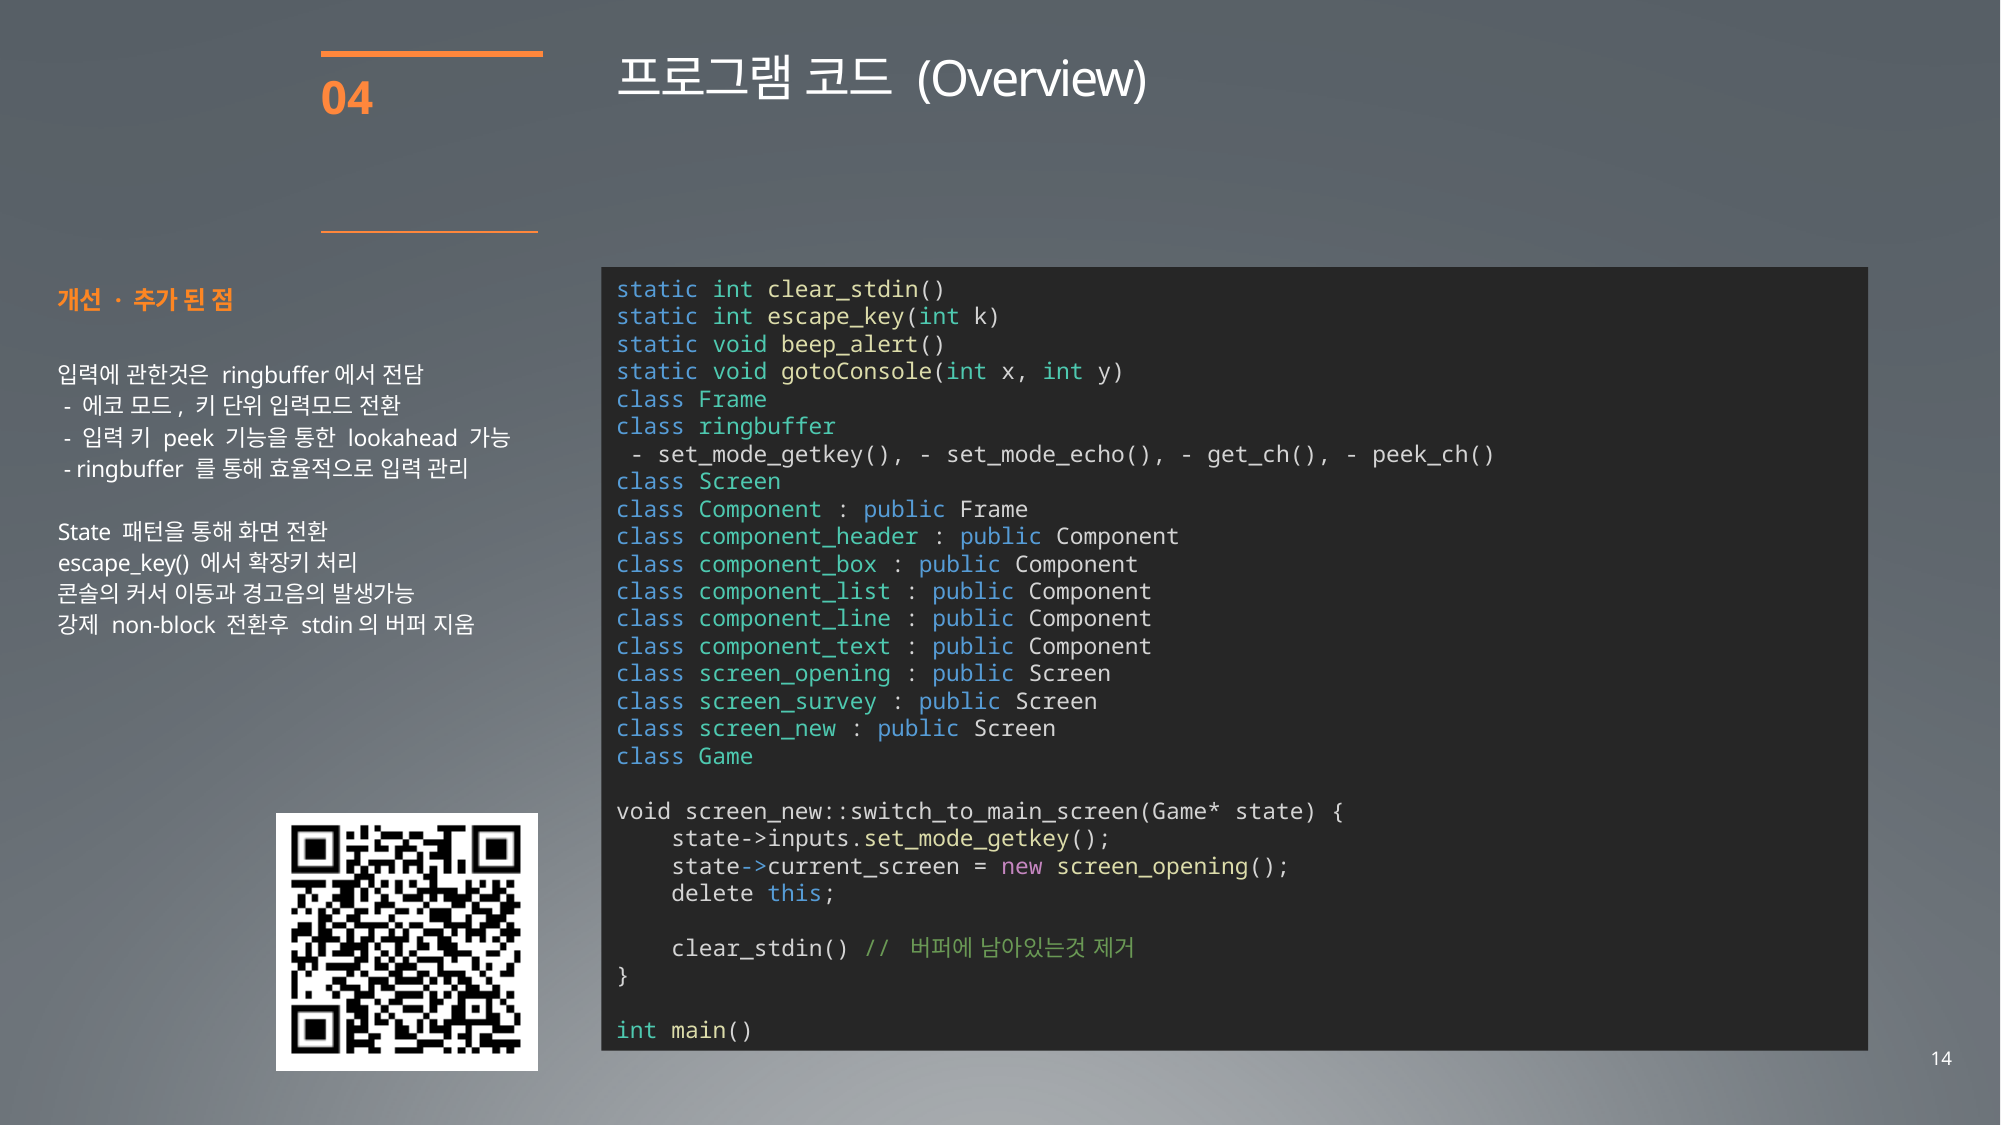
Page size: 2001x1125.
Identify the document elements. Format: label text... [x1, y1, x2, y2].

title 프로그램 코드 (Overview) [601, 38, 1685, 185]
picture [0, 0, 2001, 1125]
text_box 04 [306, 61, 389, 132]
text_box static int clear_stdin() static int escape_key(int k) static void beep_alert() static void gotoConsole(int x, int y) class Frame class ringbuffer - set_mode_getkey(), - set_mode_echo(), - get_ch(), - peek_ch() class Screen class Component : public Frame class component_header : public Component class component_box : public Component class component_list : public Component class component_line : public Component class component_text : public Component class screen_opening : public Screen class screen_survey : public Screen class screen_new : public Screen class Game void screen_new::switch_to_main_screen(Game* state) { state->inputs.set_mode_getkey(); state->current_screen = new screen_opening(); delete this; clear_stdin() // 버퍼에 남아있는것 제거 } int main() [601, 267, 1869, 1051]
text_box 개선 · 추가 된 점 [43, 277, 693, 323]
text_box 입력에 관한것은 ringbuffer에서 전담 - 에코 모드, 키 단위 입력모드 전환 - 입력 키 peek 기능을 통한 lookahead 가능 - ringbuffer 를 통해 효율적으로 입력 관리 State 패턴을 통해 화면 전환 escape_key() 에서 확장키 처리 콘솔의 커서 이동과 경고음의 발생가능 강제 non-block 전환후 stdin의 버퍼 지움 [43, 349, 575, 646]
